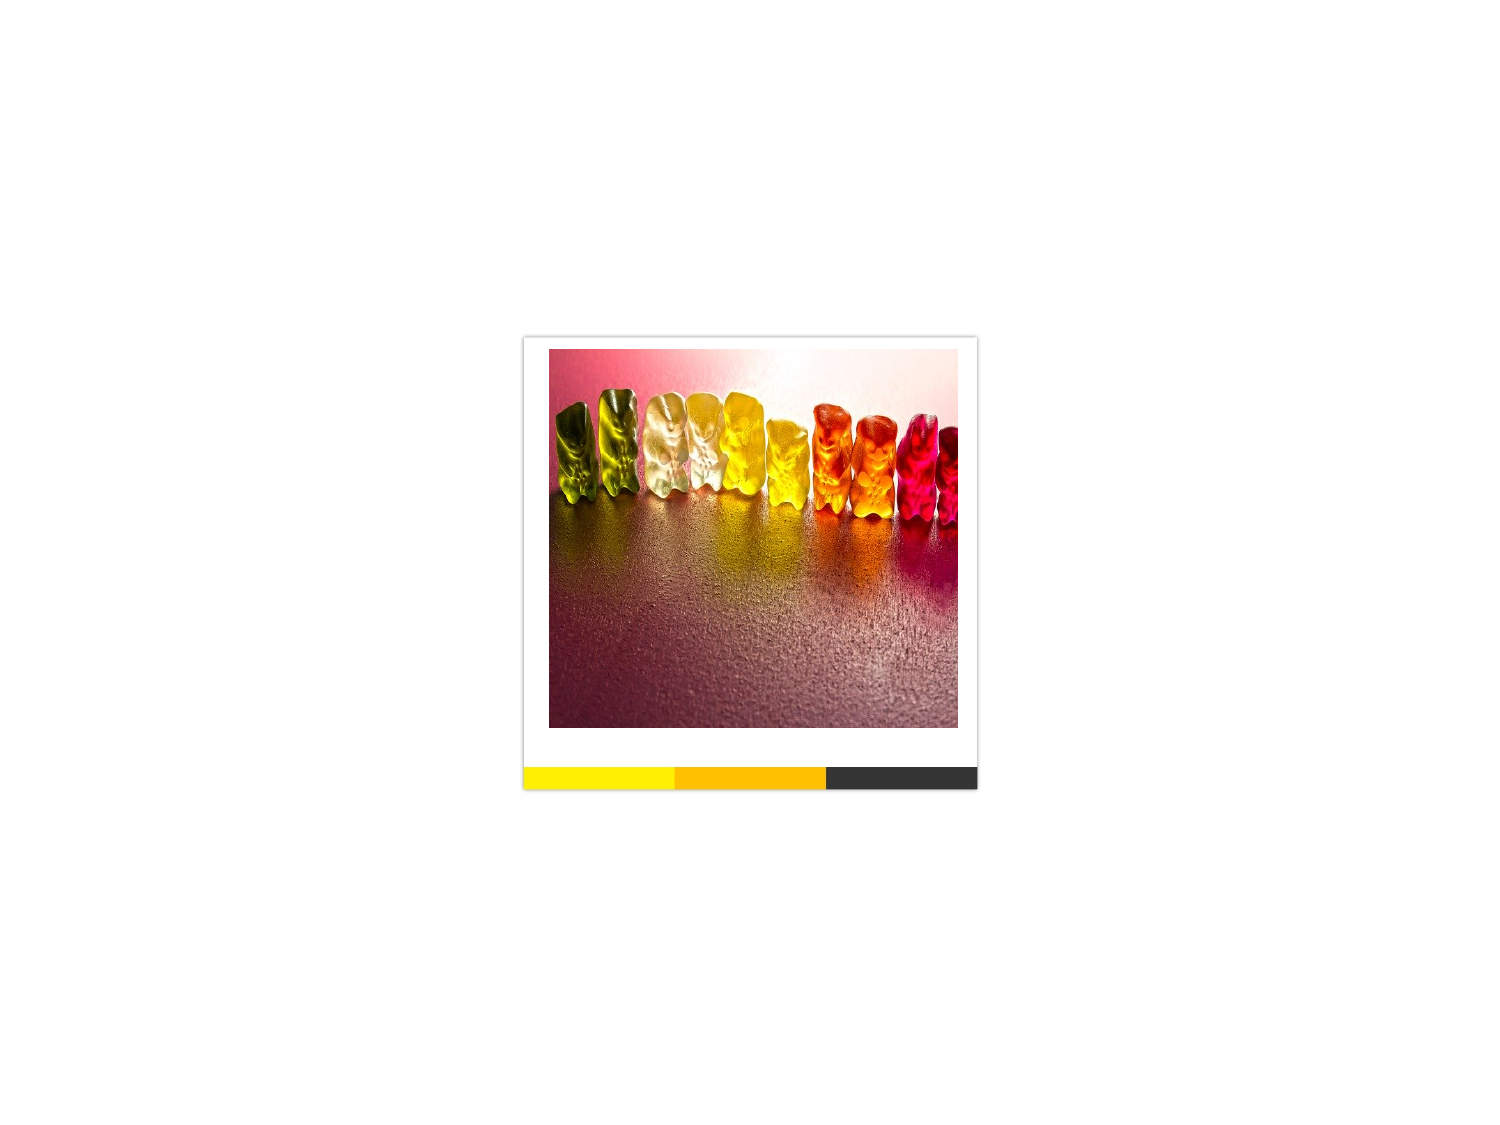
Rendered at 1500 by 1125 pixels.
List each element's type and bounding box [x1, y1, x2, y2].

picture [505, 317, 995, 807]
